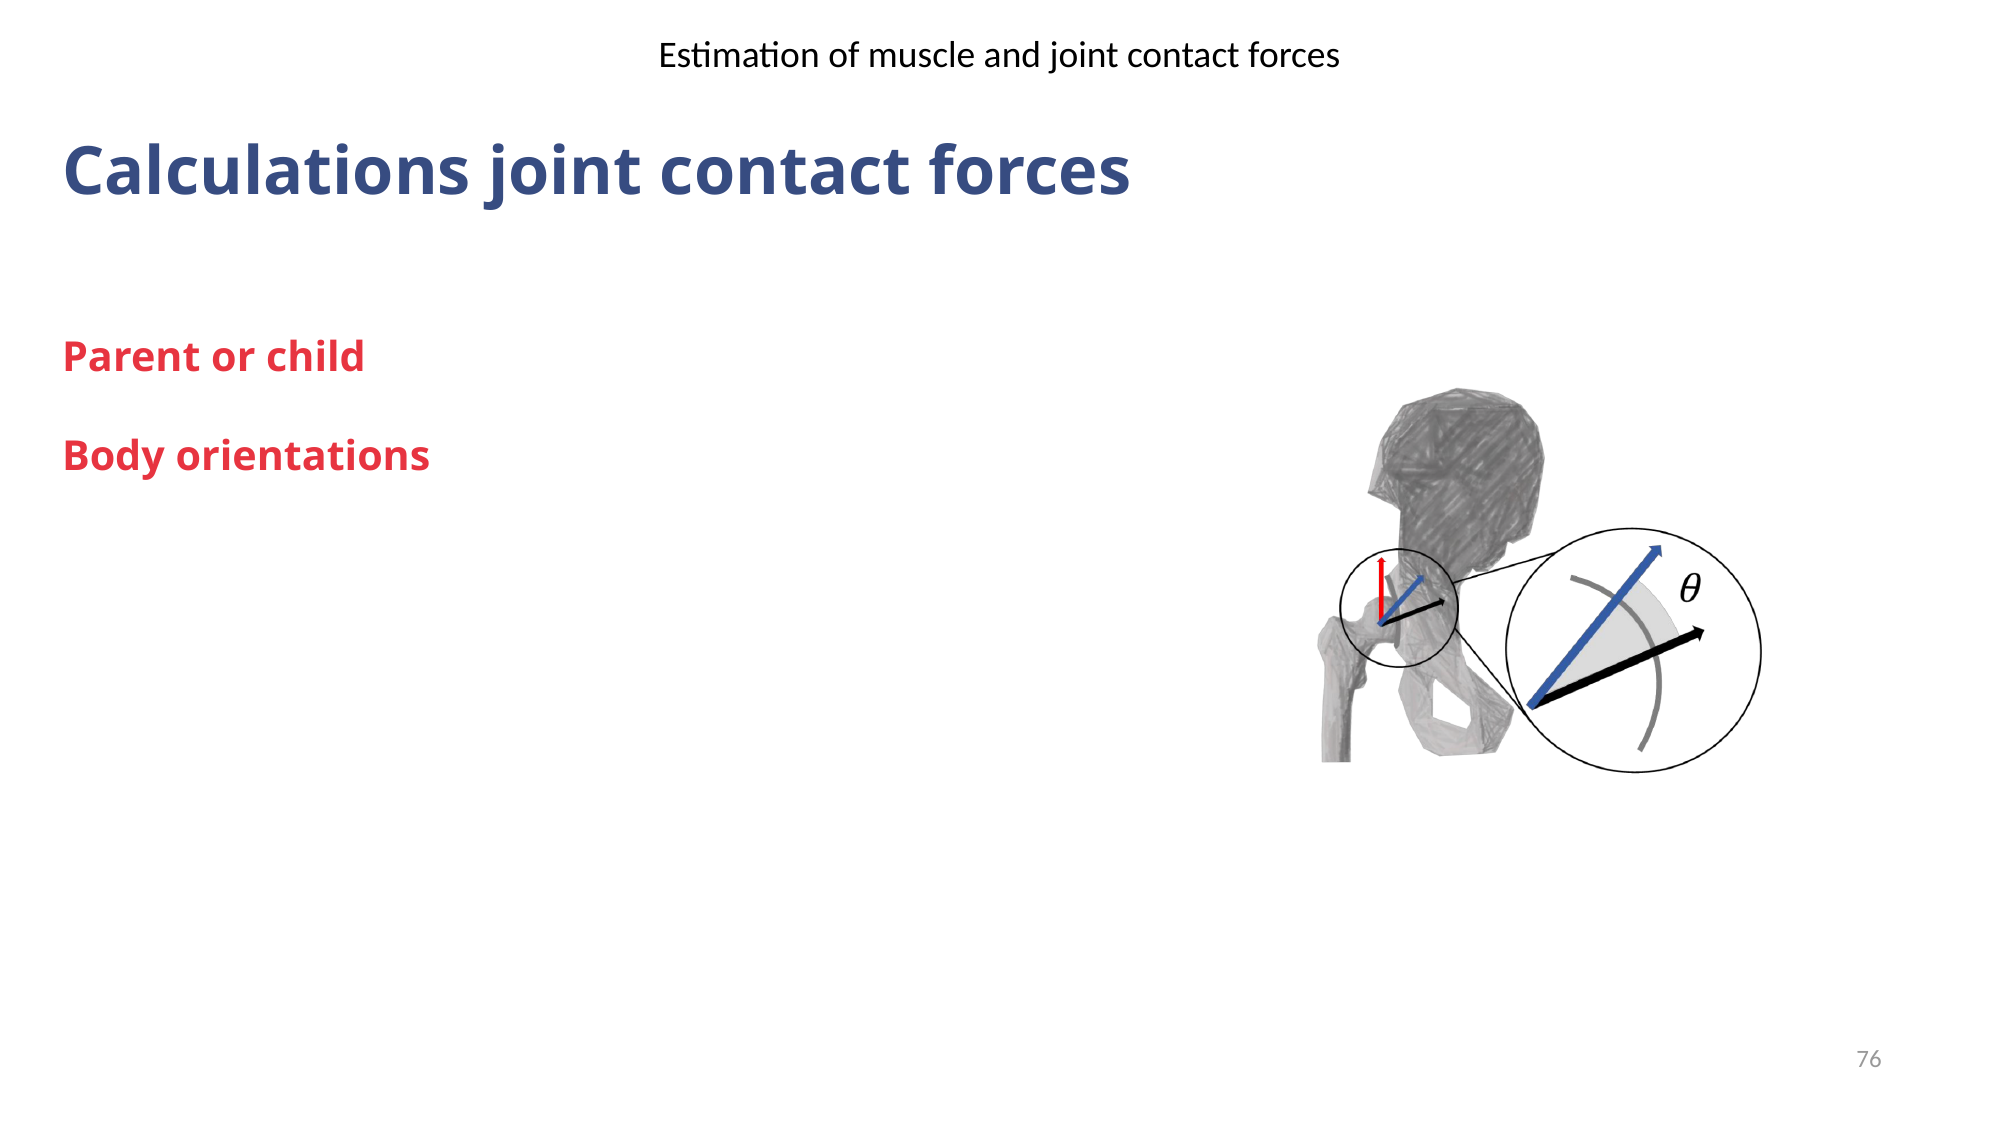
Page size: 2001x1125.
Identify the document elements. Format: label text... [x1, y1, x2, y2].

picture [1173, 330, 1882, 795]
text_box Parent or child Body orientations [47, 322, 1376, 488]
title Calculations joint contact forces [47, 120, 1376, 286]
slide_number 76 [1375, 1042, 1882, 1103]
text_box Estimation of muscle and joint contact forces [335, 22, 1665, 83]
